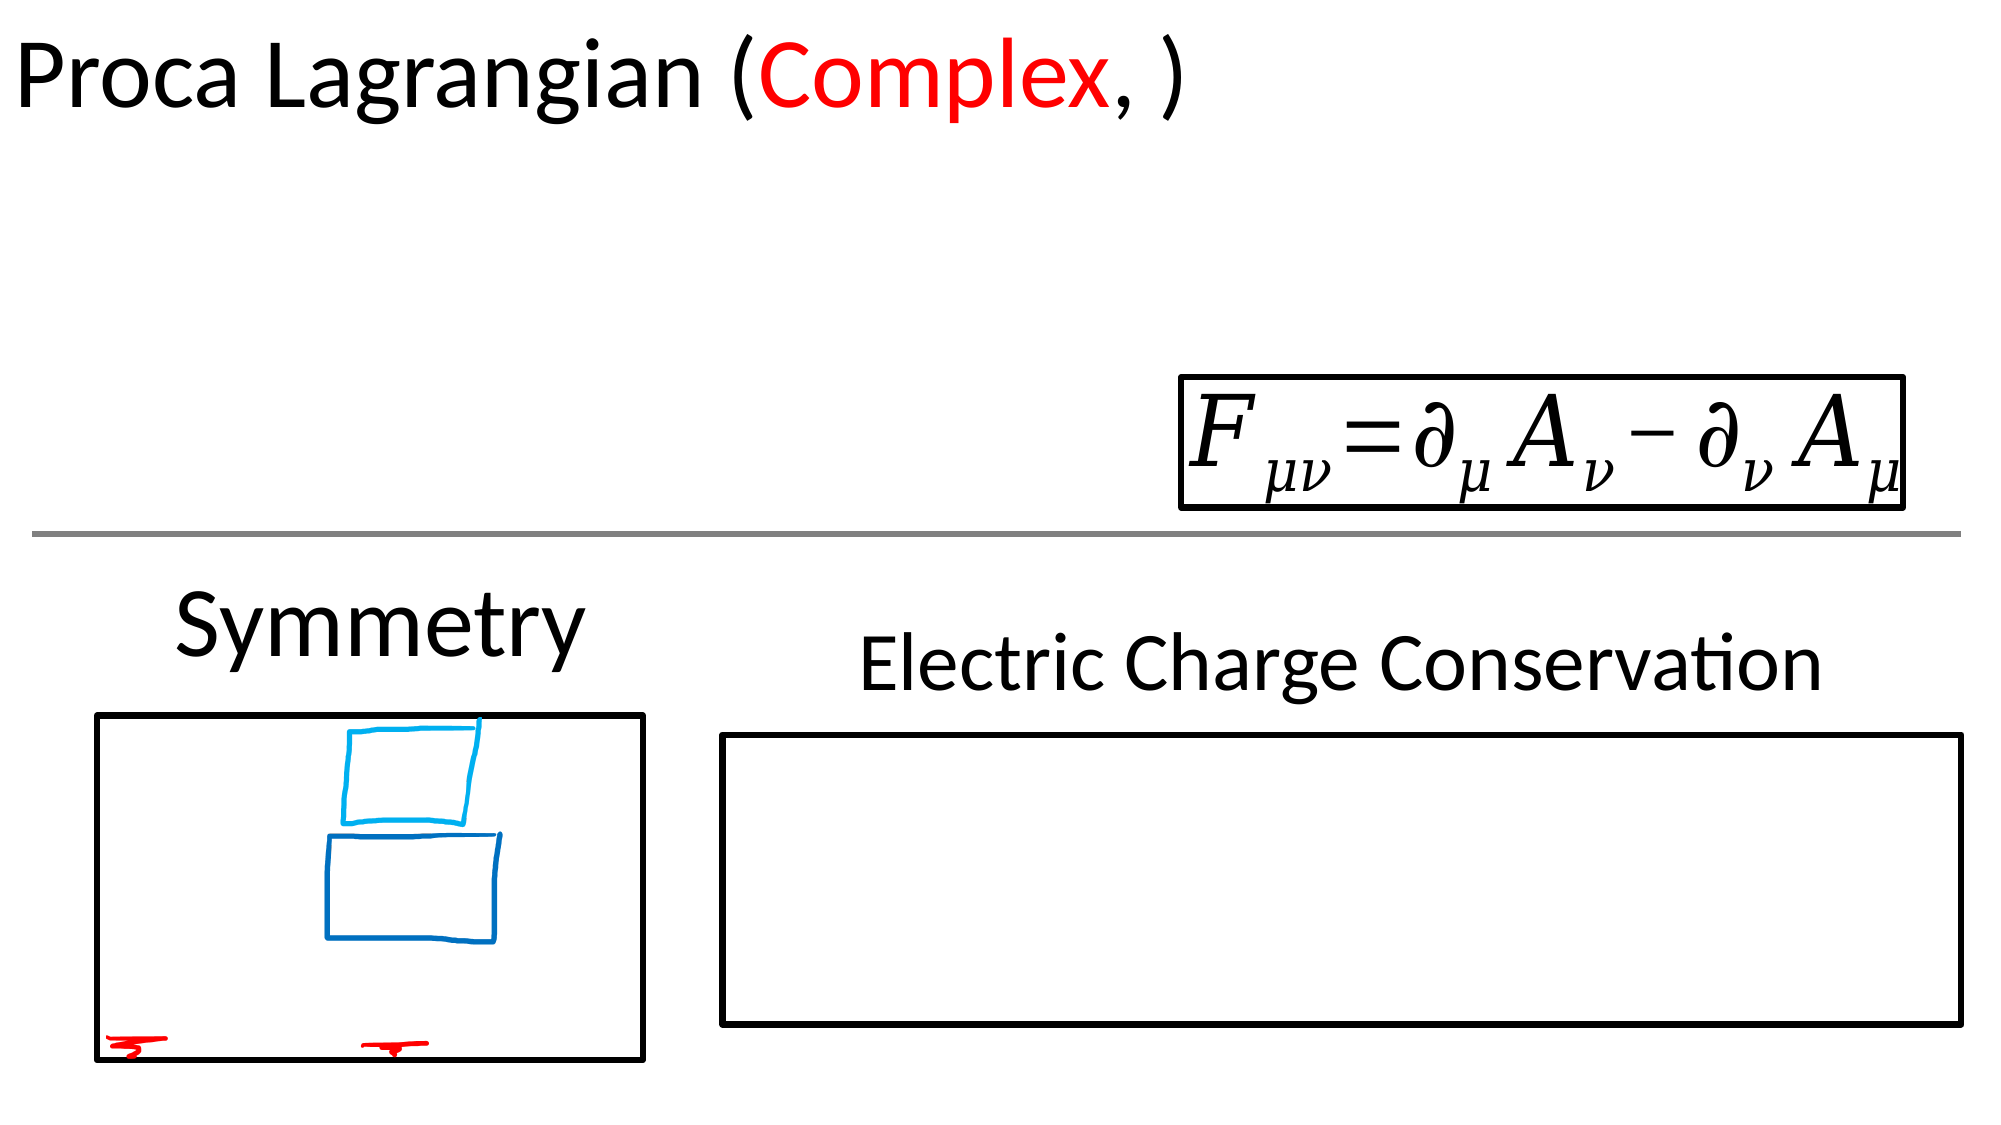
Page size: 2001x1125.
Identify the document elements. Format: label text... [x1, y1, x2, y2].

picture [106, 717, 512, 1068]
text_box Electric Charge Conservation [722, 599, 1962, 715]
picture [347, 731, 475, 820]
